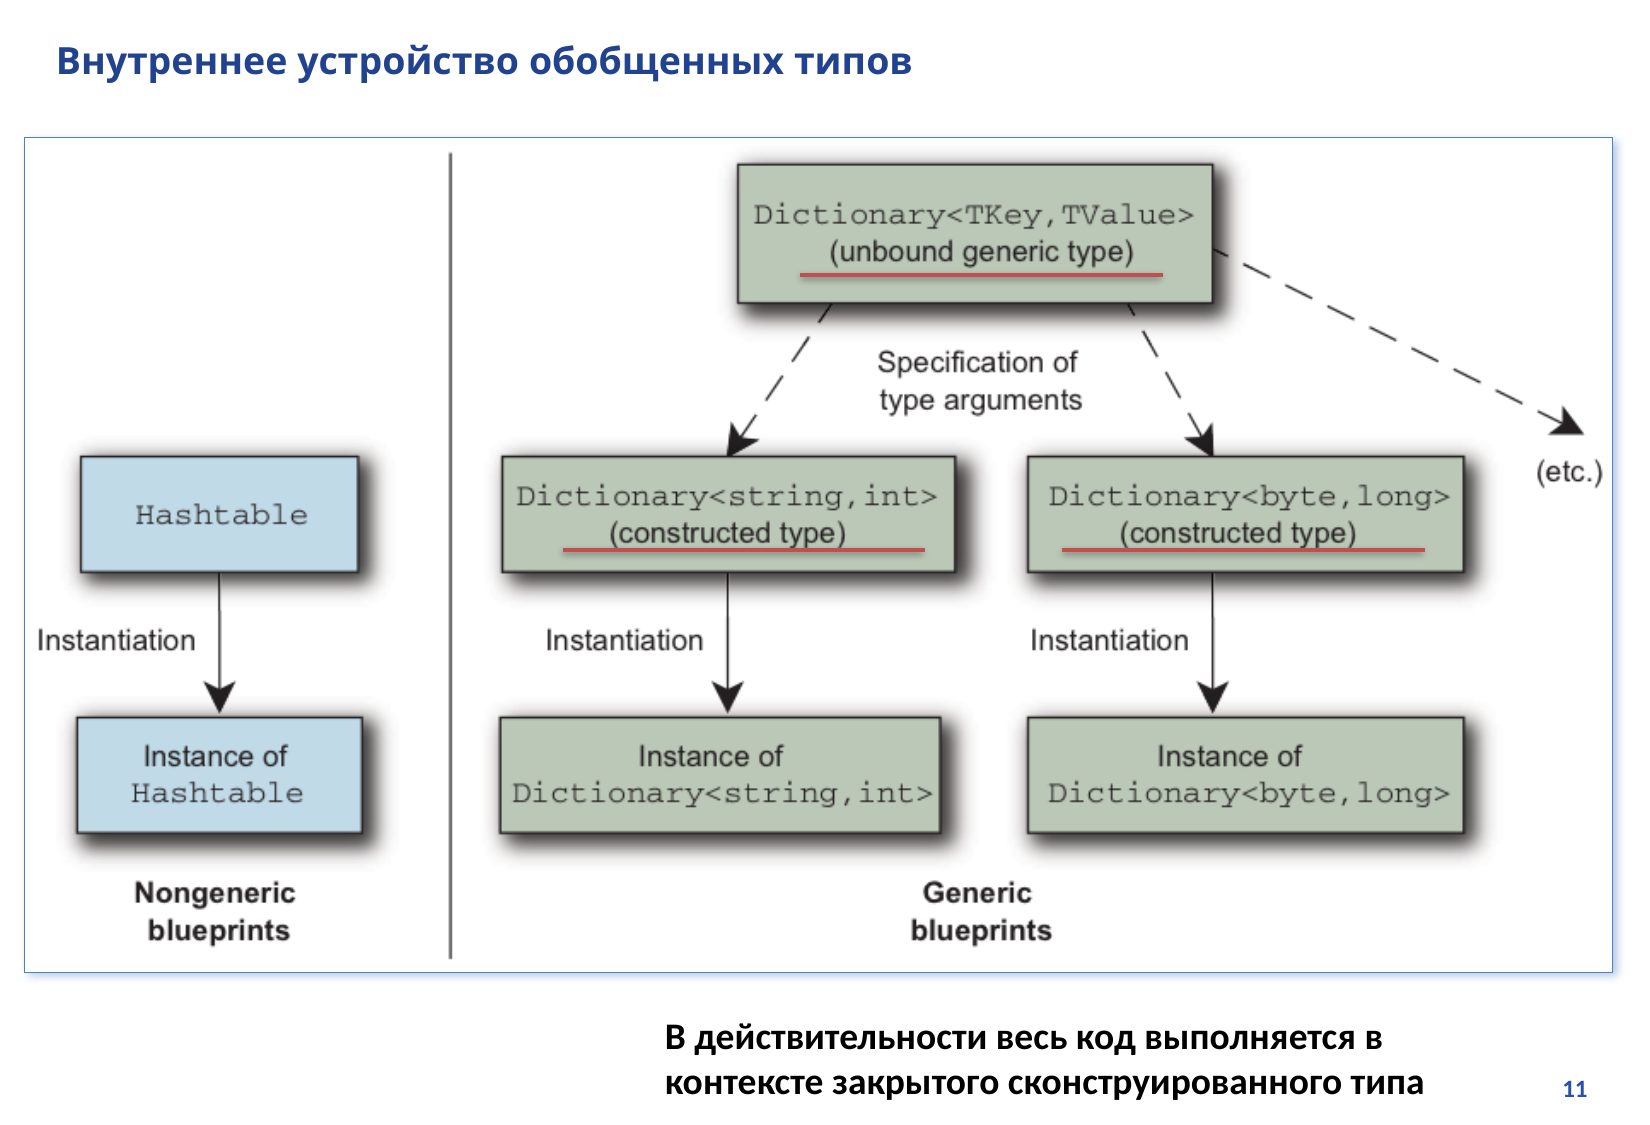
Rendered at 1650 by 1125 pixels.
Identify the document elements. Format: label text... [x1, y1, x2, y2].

title Внутреннее устройство обобщенных типов [40, 29, 1616, 90]
text_box В действительности весь код выполняется в контексте закрытого сконструированного типа [649, 1004, 1475, 1110]
picture [24, 137, 1613, 974]
